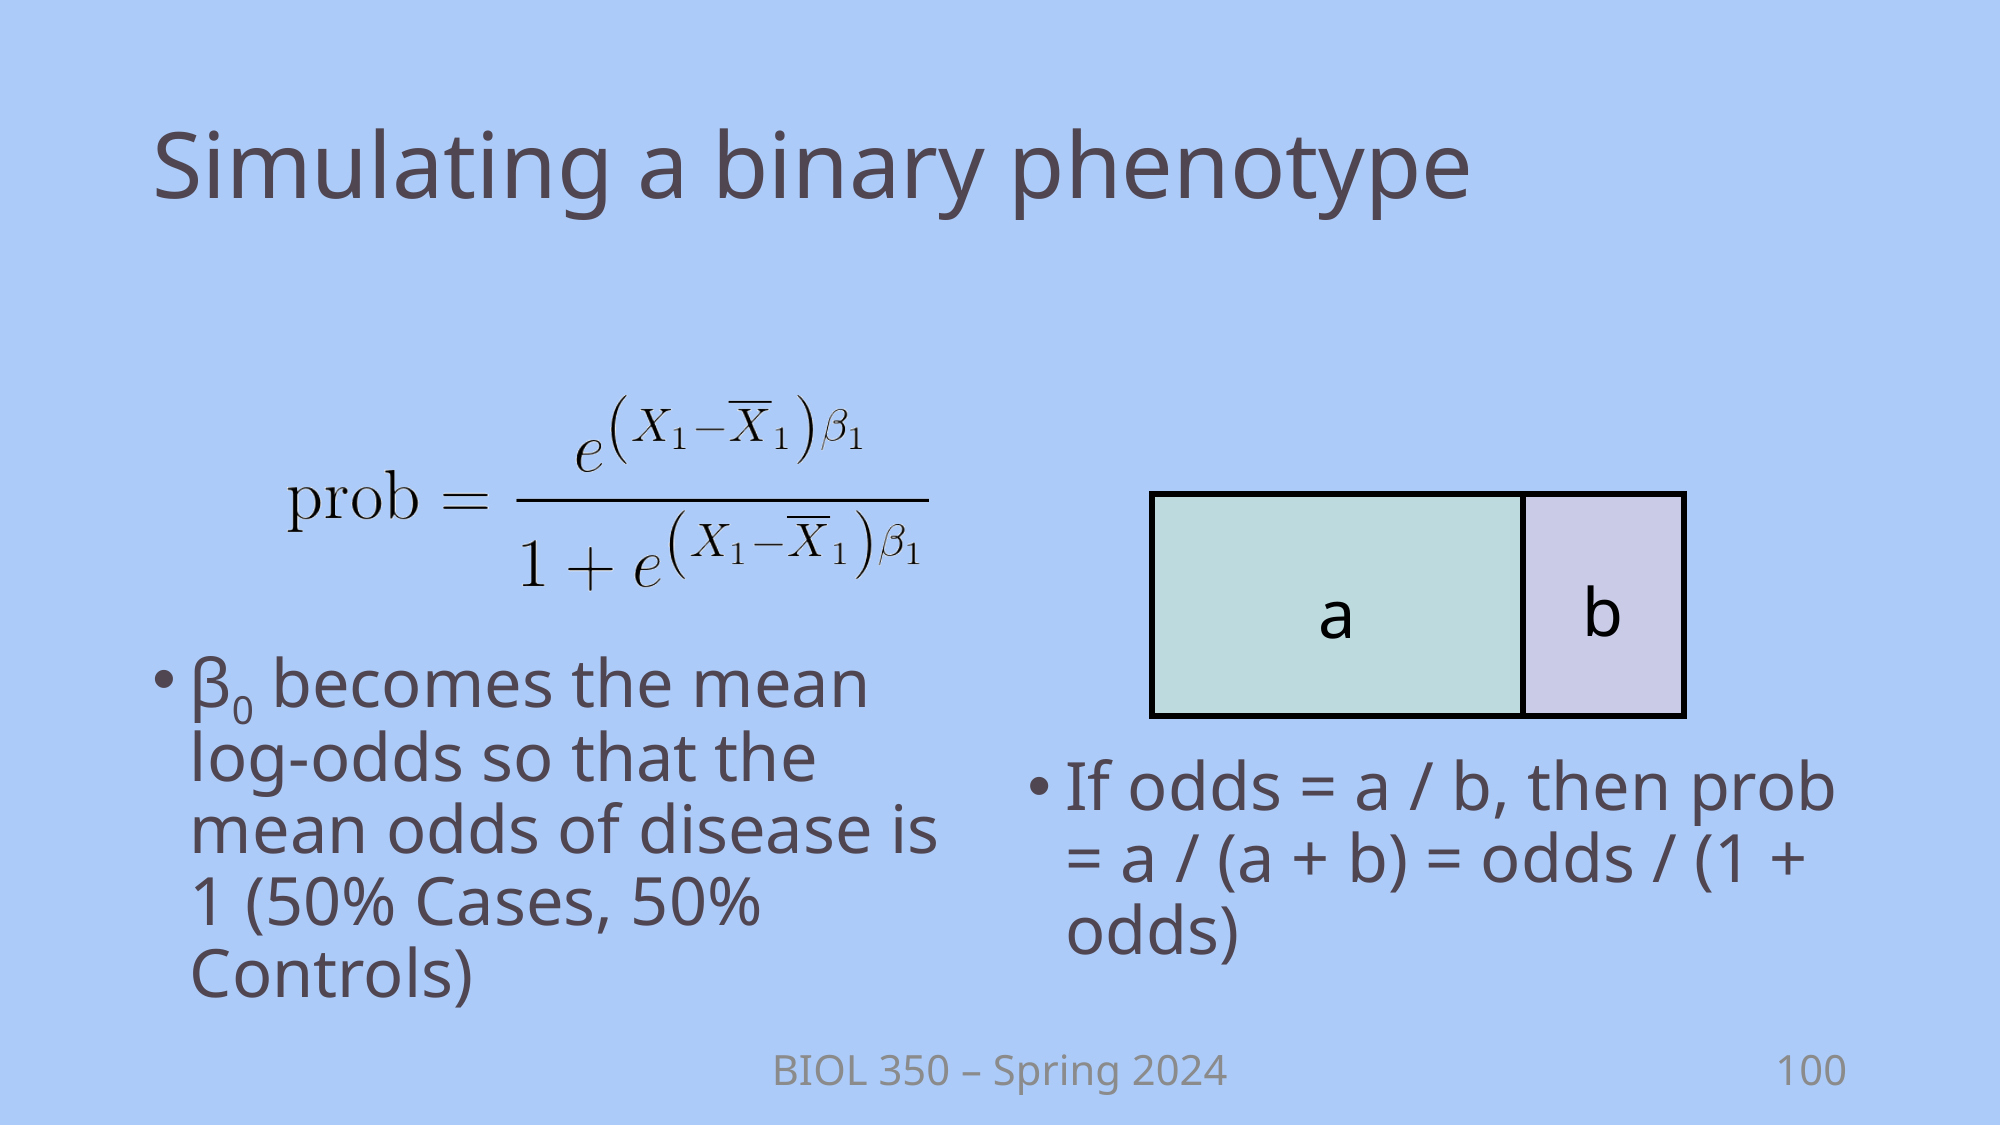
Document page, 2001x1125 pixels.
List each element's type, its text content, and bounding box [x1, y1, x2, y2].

text_box [1151, 493, 1522, 717]
slide_number 100 [1412, 1042, 1863, 1103]
text_box [1522, 658, 1685, 717]
footer BIOL 350 – Spring 2024 [662, 1042, 1338, 1103]
text_box a [1228, 564, 1447, 659]
text_box [1522, 493, 1685, 562]
text_box b [1494, 562, 1713, 658]
title Simulating a binary phenotype [137, 59, 1863, 278]
picture [287, 395, 929, 592]
list If odds = a / b, then prob = a / (a + b) = odds / (1 + odds) [1012, 745, 1863, 1014]
list β0 becomes the mean log-odds so that the mean odds of disease is 1 (50% Cases, 50% Controls) [137, 634, 988, 1014]
